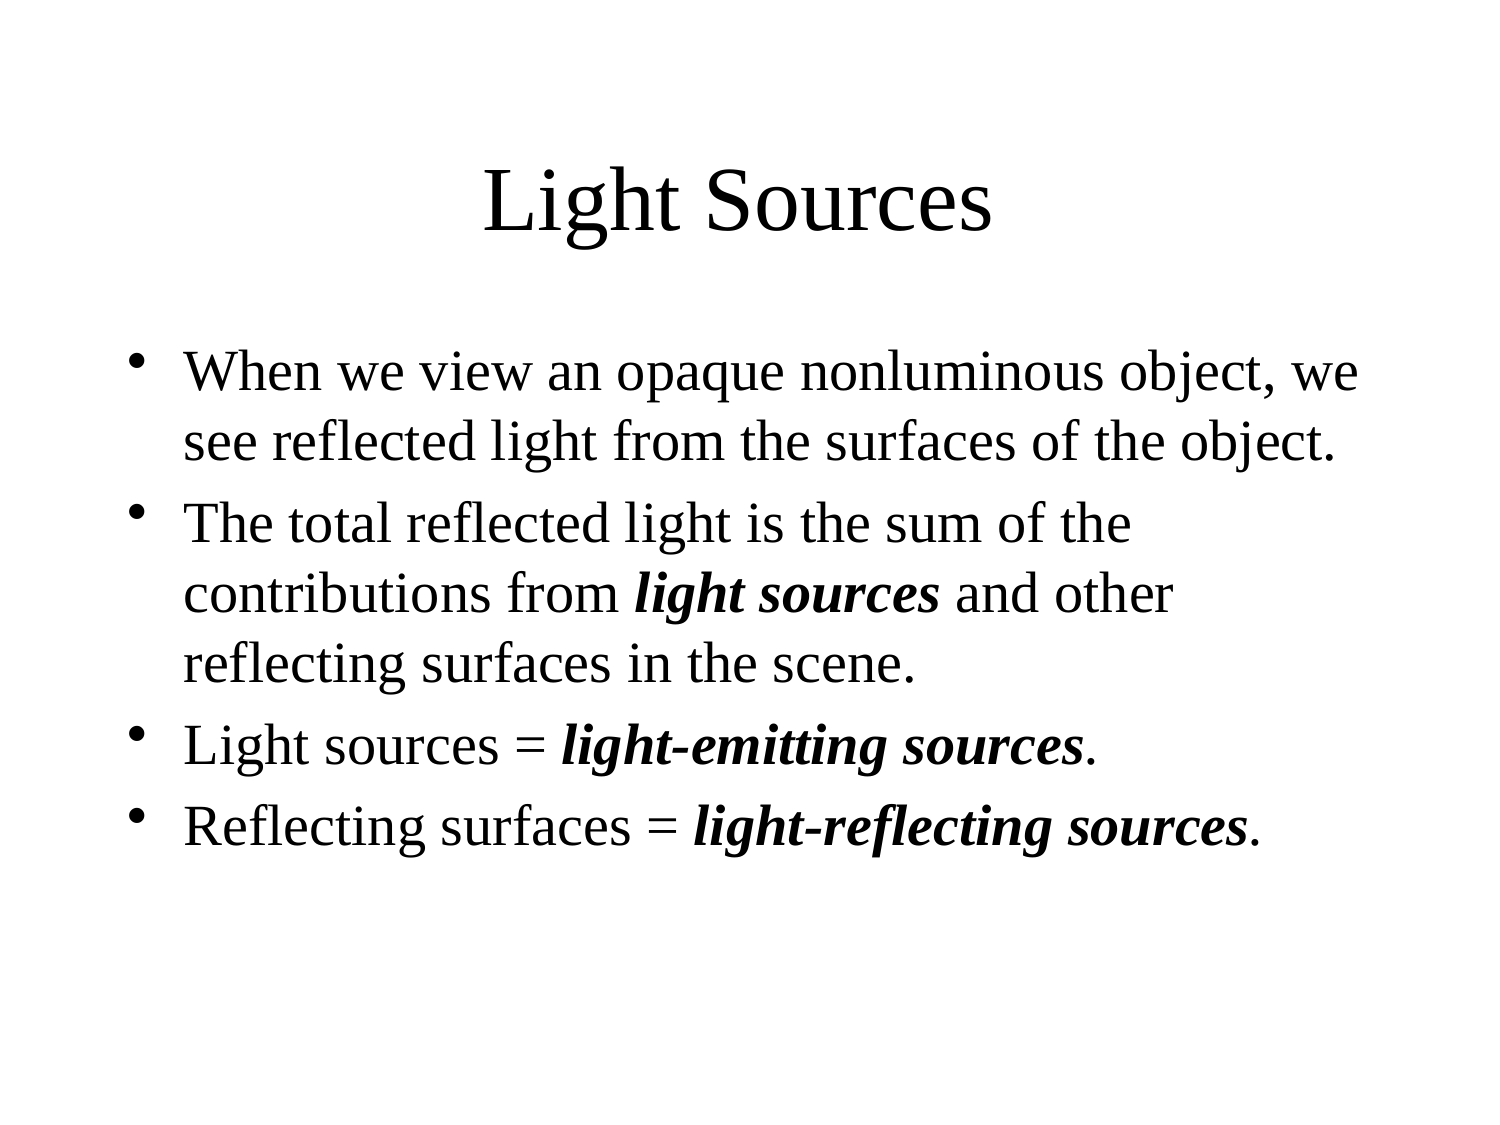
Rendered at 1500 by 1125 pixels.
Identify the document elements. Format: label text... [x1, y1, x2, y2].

list When we view an opaque nonluminous object, we see reflected light from the surfaces of the object. The total reflected light is the sum of the contributions from light sources and other reflecting surfaces in the scene. Light sources = light-emitting sources. Reflecting surfaces = light-reflecting sources. [112, 324, 1388, 1001]
title Light Sources [112, 99, 1388, 288]
